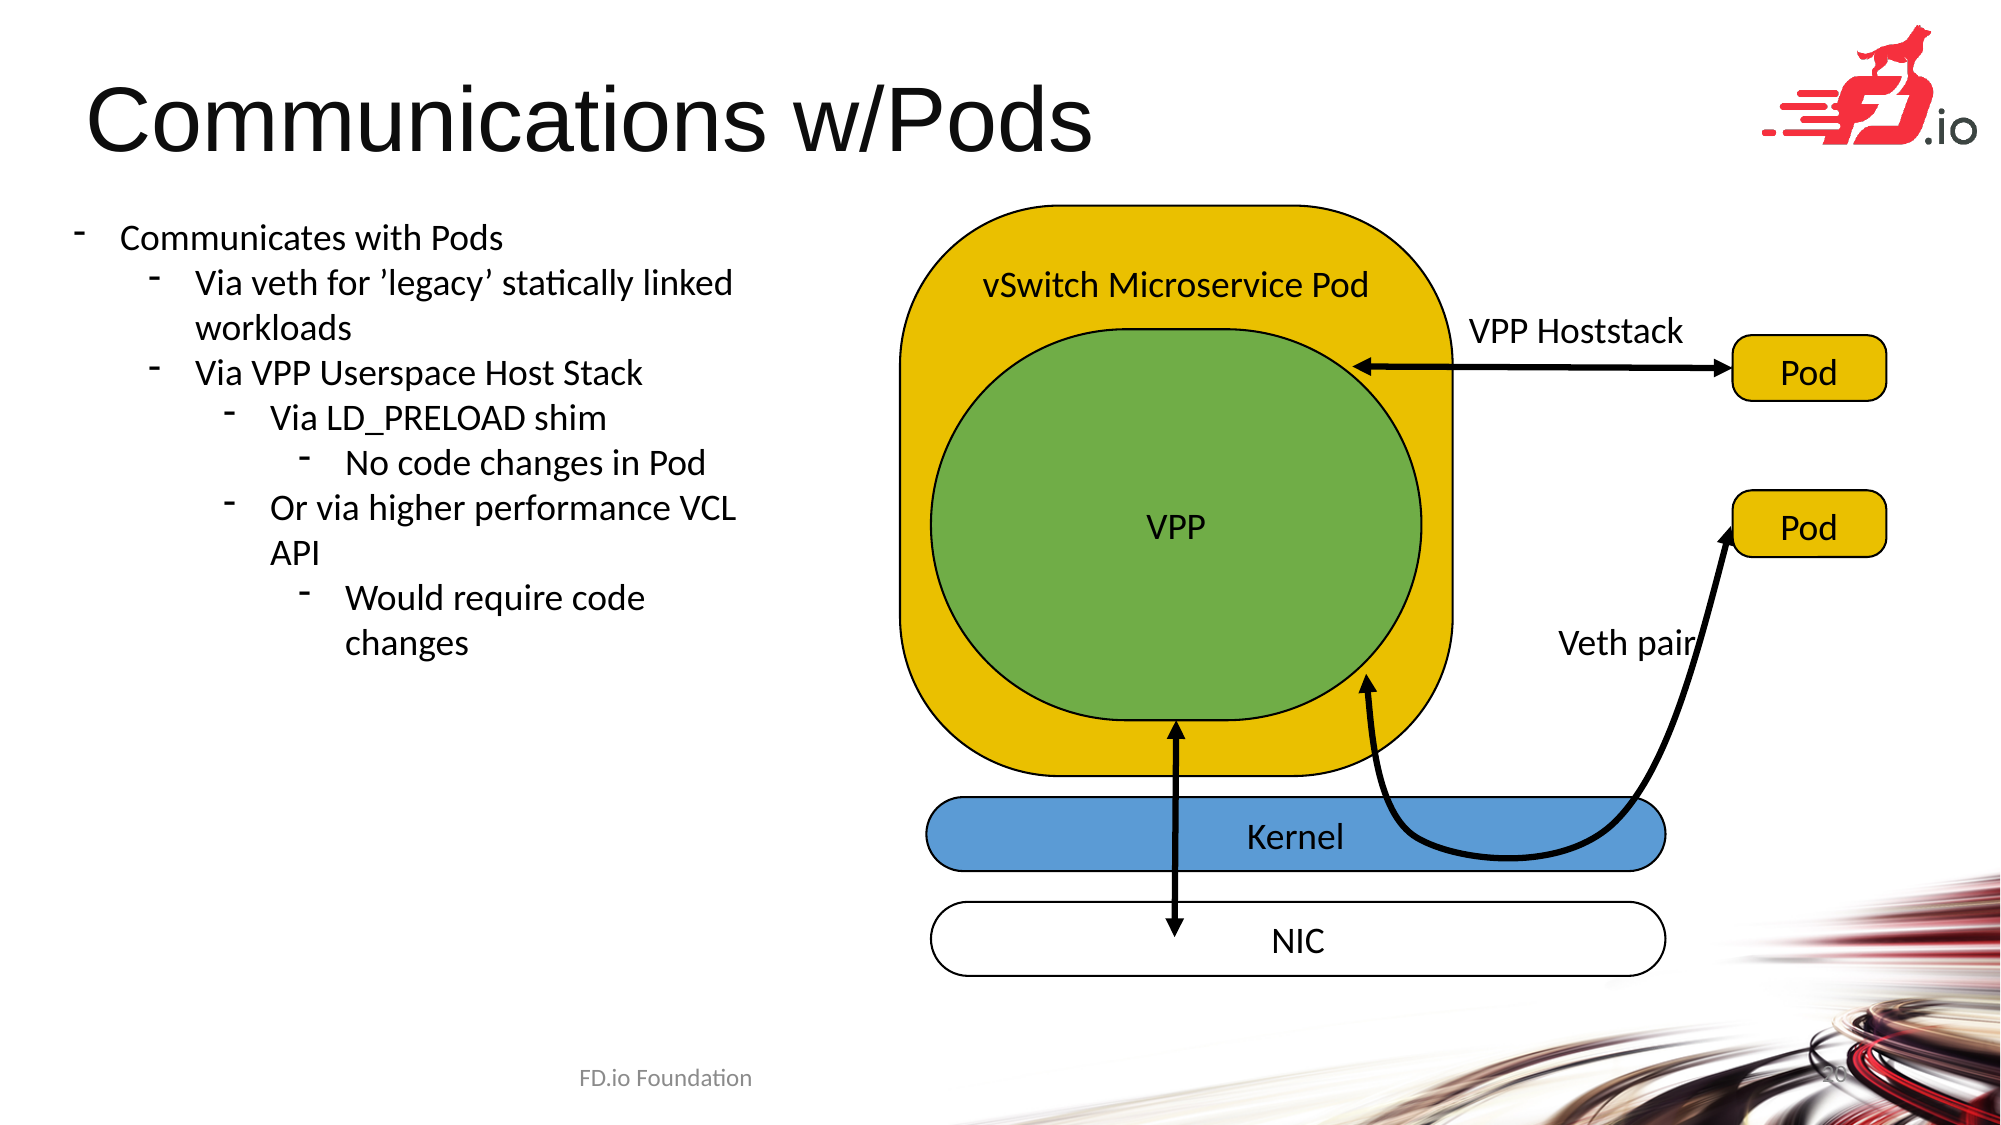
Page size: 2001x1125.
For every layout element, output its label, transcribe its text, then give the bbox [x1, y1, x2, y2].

text_box Communicates with Pods Via veth for ’legacy’ statically linked workloads Via VPP Userspace Host Stack Via LD_PRELOAD shim No code changes in Pod Or via higher performance VCL API Would require code changes [58, 205, 754, 671]
text_box VPP [929, 328, 1423, 722]
text_box Kernel [1179, 796, 1667, 873]
text_box vSwitch Microservice Pod [898, 204, 1454, 778]
text_box [1360, 526, 1734, 860]
slide_number 20 [1764, 1042, 1863, 1103]
text_box Veth pair [1693, 610, 1712, 671]
text_box Pod [1731, 489, 1888, 559]
text_box Kernel [925, 796, 1172, 873]
title Communications w/Pods [70, 27, 1917, 216]
text_box Pod [1731, 334, 1888, 402]
text_box VPP Hoststack [1453, 298, 1699, 359]
picture [0, 0, 2001, 1125]
text_box NIC [929, 900, 1667, 977]
footer FD.io Foundation [281, 1046, 1051, 1107]
